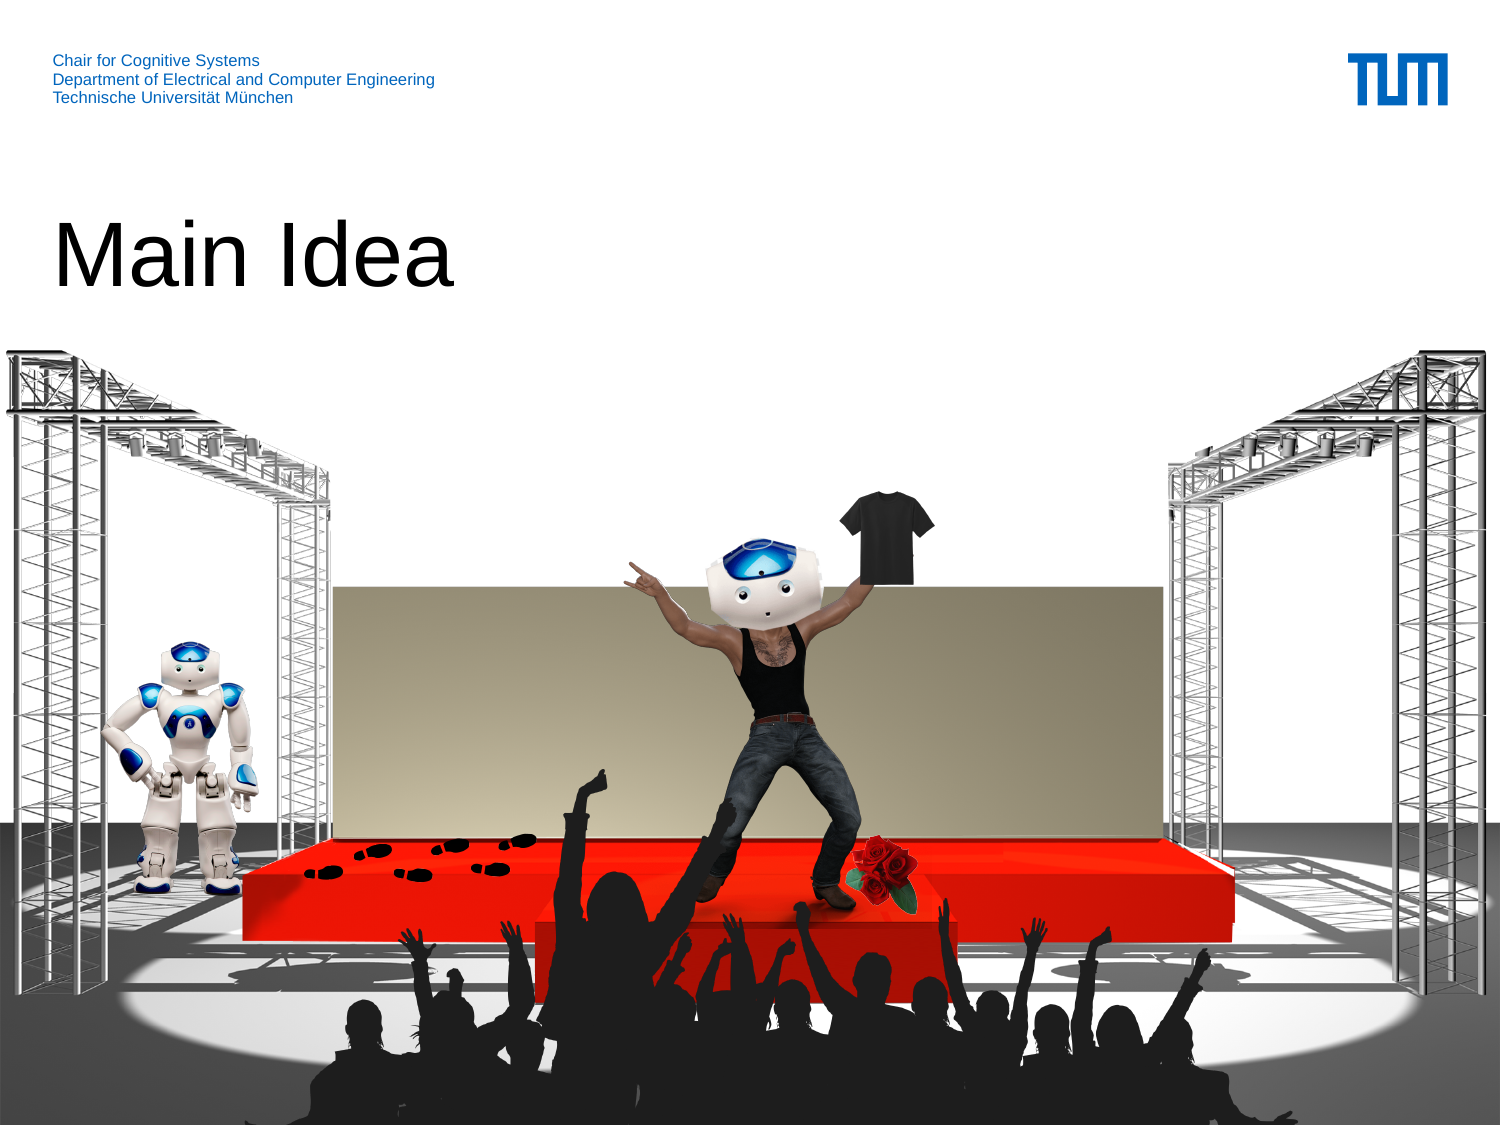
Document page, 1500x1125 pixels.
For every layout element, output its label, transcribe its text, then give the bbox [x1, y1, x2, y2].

title Main Idea [52, 163, 1448, 349]
picture [0, 350, 1500, 1125]
